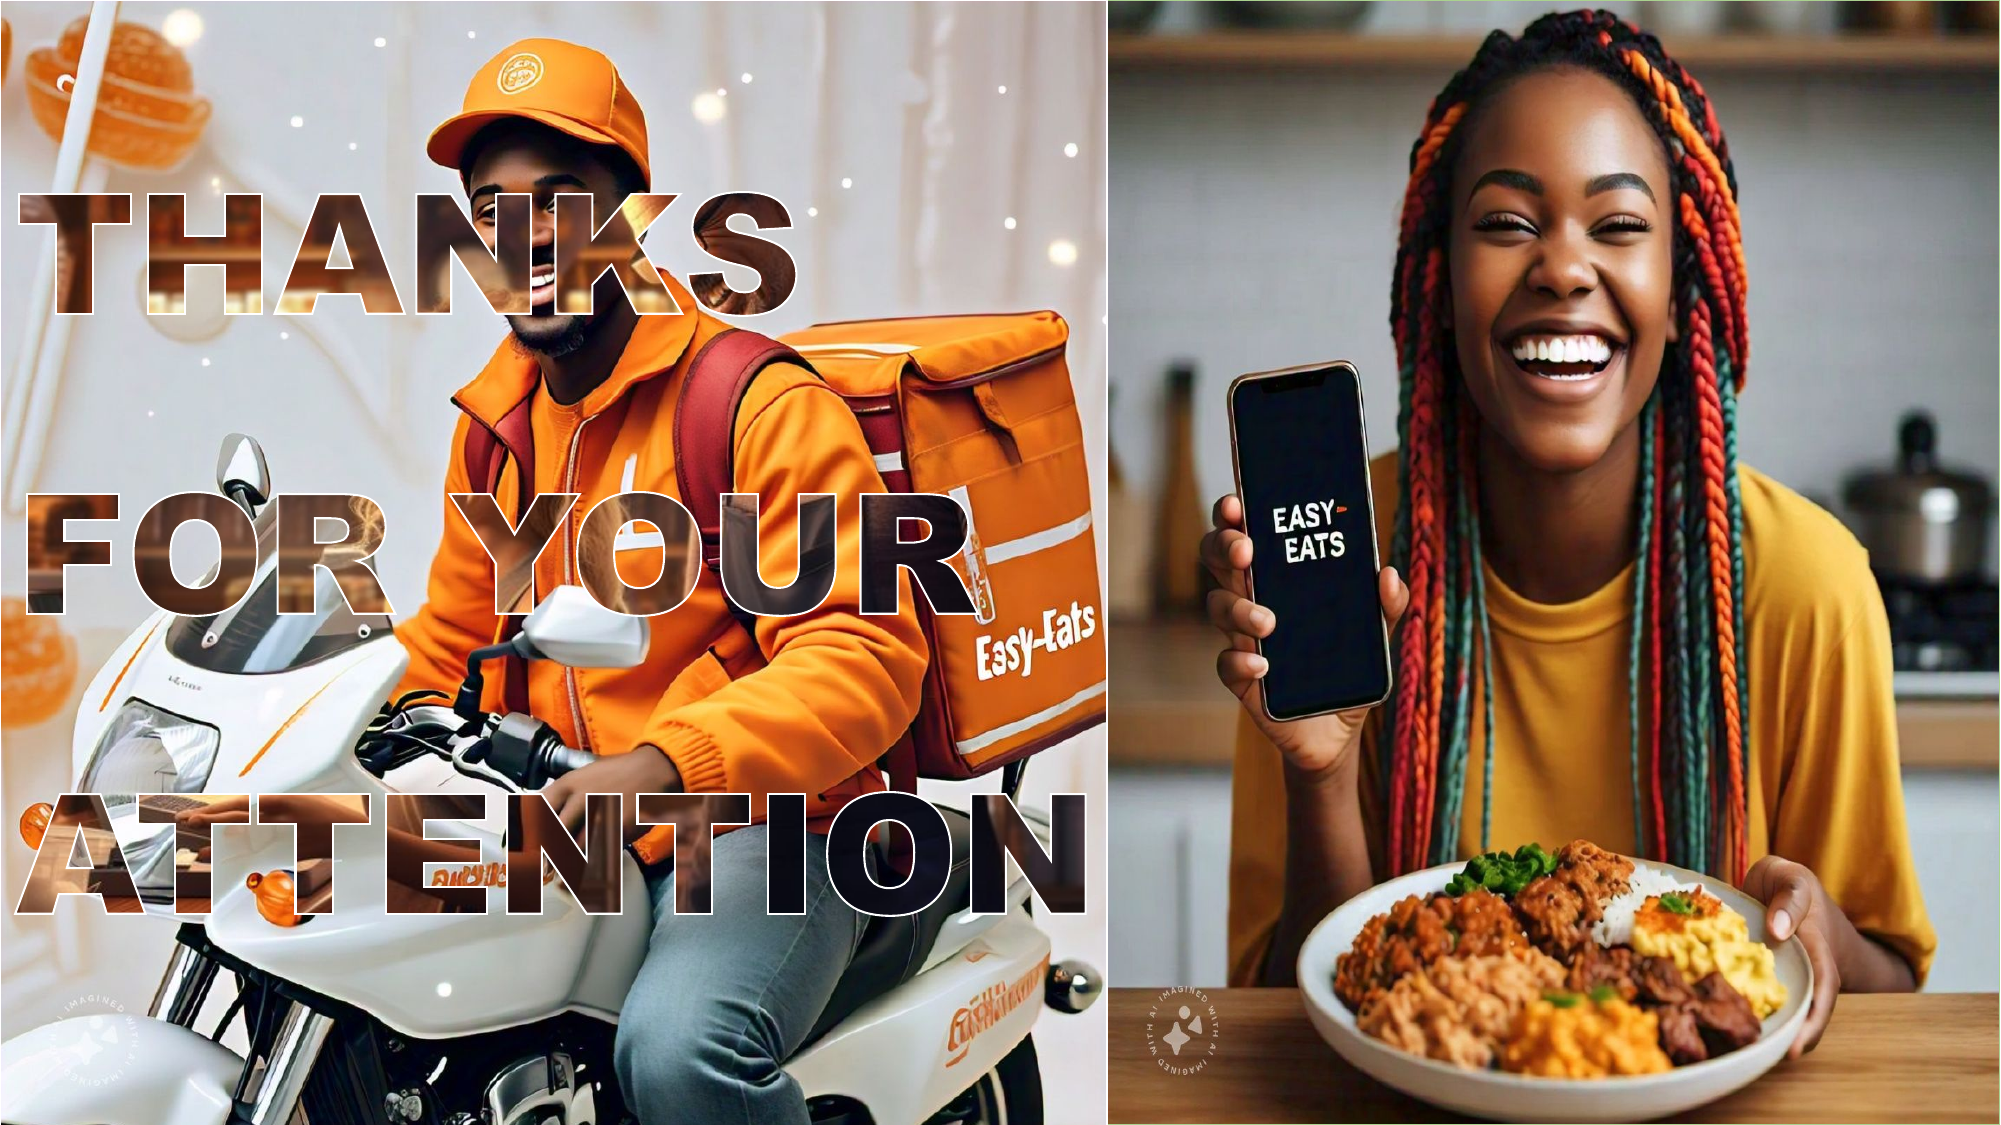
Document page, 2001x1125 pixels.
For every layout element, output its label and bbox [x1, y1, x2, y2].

text_box [862, 496, 975, 612]
text_box [453, 496, 576, 612]
text_box [135, 494, 256, 614]
text_box [557, 196, 679, 312]
text_box [829, 794, 950, 914]
text_box [723, 496, 834, 614]
text_box [139, 795, 249, 913]
text_box [509, 796, 620, 912]
text_box [149, 195, 261, 313]
text_box [769, 795, 804, 913]
text_box [0, 0, 1108, 1125]
text_box [18, 796, 143, 912]
text_box [20, 195, 130, 313]
text_box [579, 494, 700, 614]
text_box [28, 495, 118, 613]
text_box [1108, 0, 2000, 1125]
text_box [639, 795, 749, 913]
text_box [690, 194, 795, 314]
text_box [973, 796, 1084, 912]
text_box [418, 196, 529, 312]
text_box [387, 795, 486, 913]
text_box [277, 196, 402, 312]
text_box [259, 795, 369, 913]
text_box [279, 496, 392, 612]
